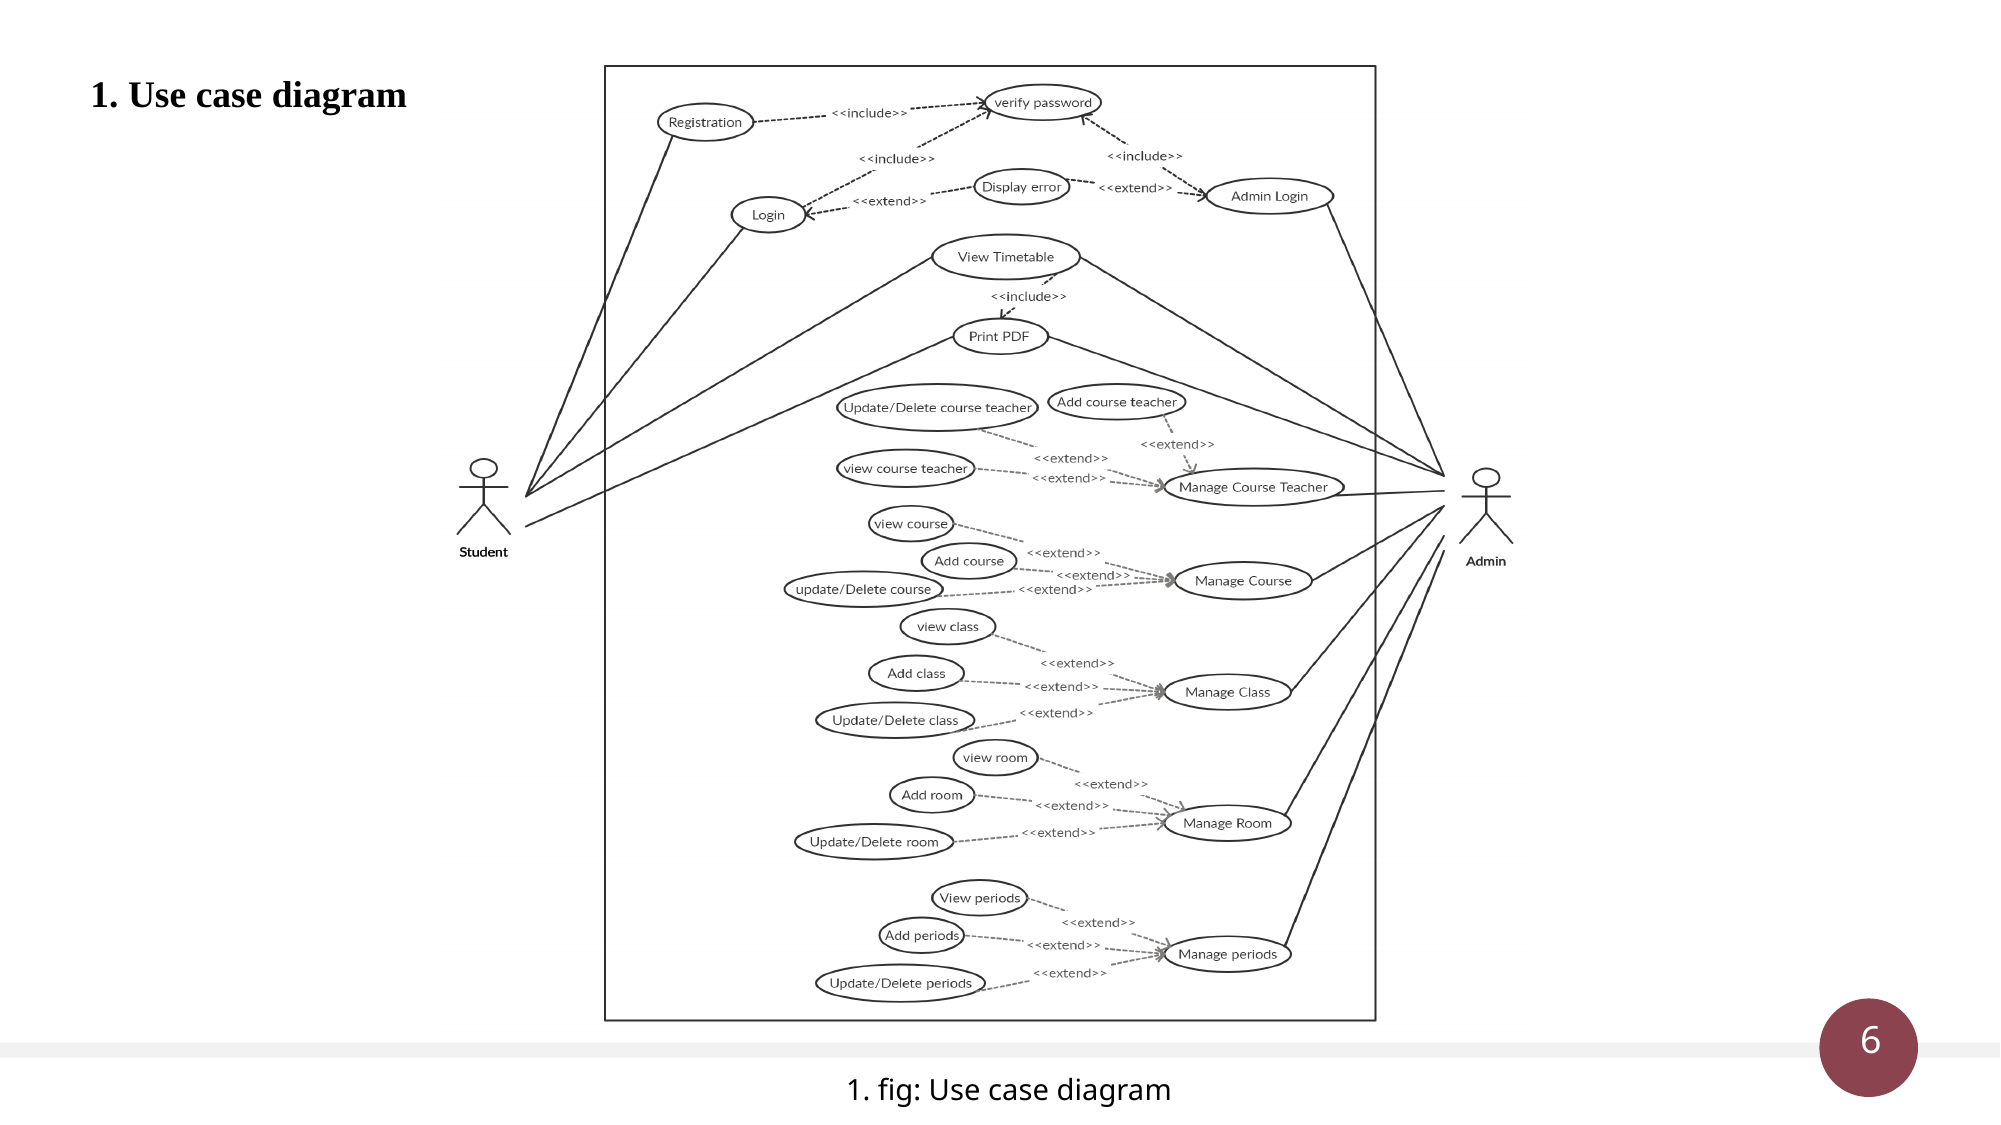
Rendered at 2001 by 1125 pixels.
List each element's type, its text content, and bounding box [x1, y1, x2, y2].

text_box 6 [1845, 1008, 1897, 1069]
text_box 1. Use case diagram [75, 62, 435, 123]
text_box 1. fig: Use case diagram [831, 1063, 1238, 1114]
picture [435, 47, 1534, 1039]
